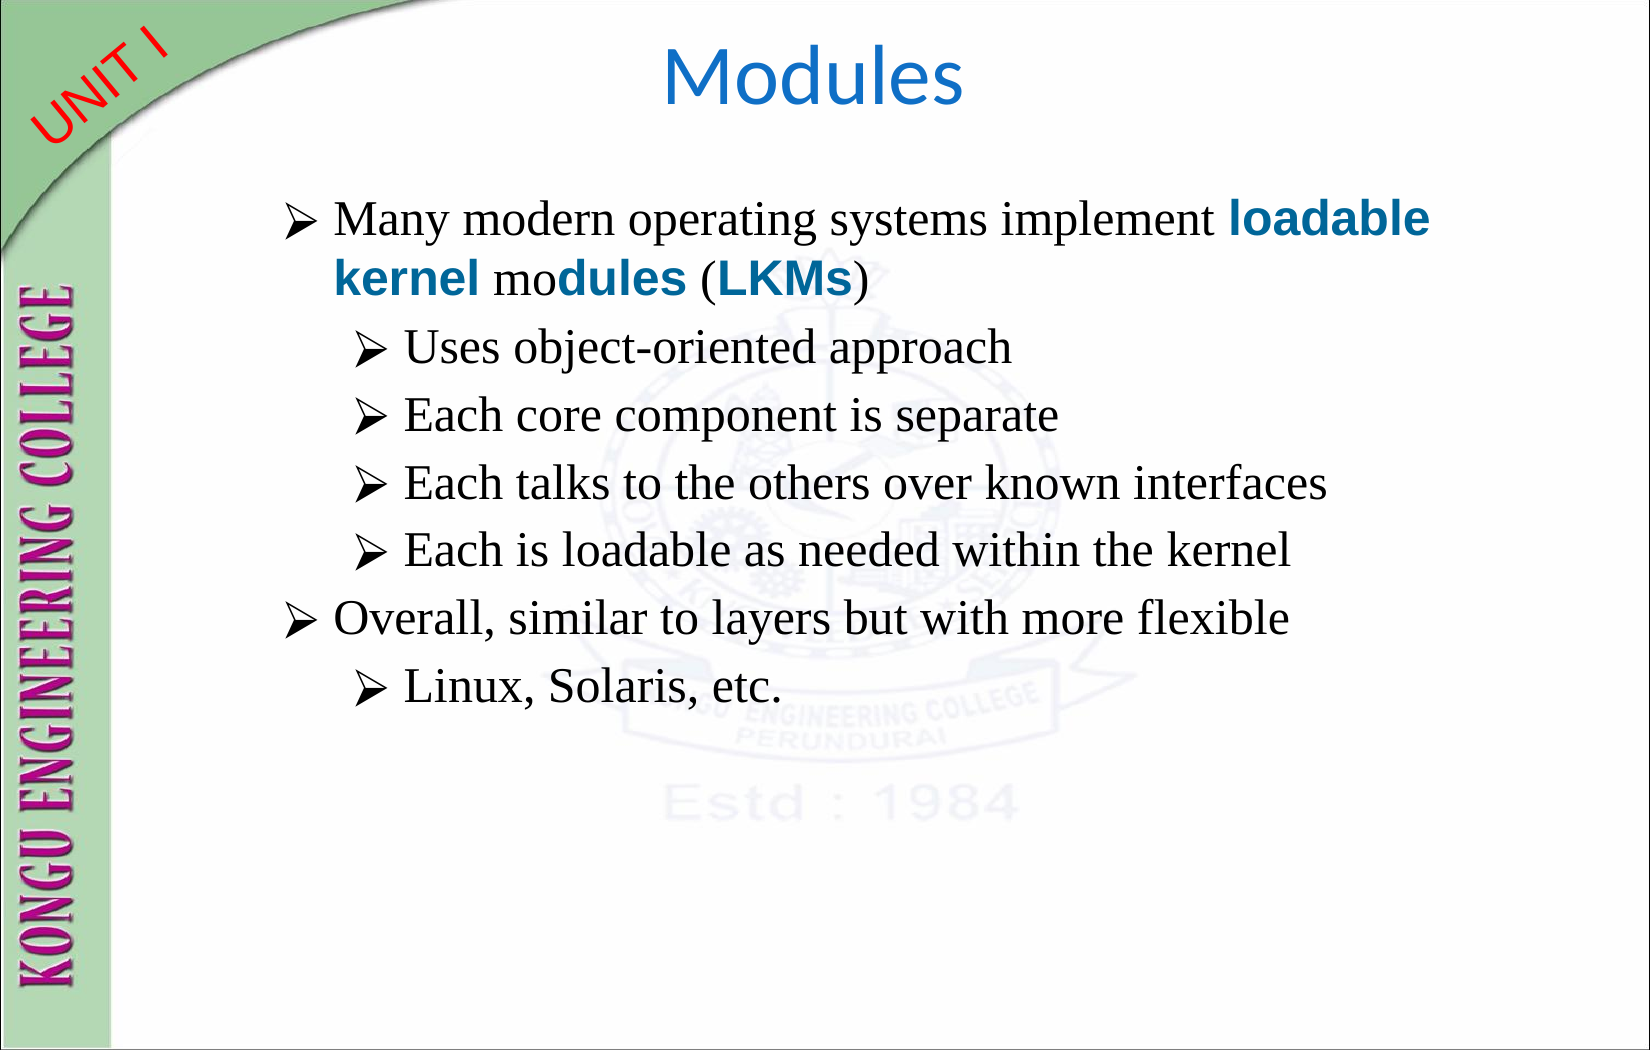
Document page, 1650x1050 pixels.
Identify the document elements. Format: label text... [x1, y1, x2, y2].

picture [0, 0, 1650, 1050]
title Modules [195, 33, 1432, 122]
list Many modern operating systems implement loadable kernel modules (LKMs) Uses object-oriented approach Each core component is separate Each talks to the others over known interfaces Each is loadable as needed within the kernel Overall, similar to layers but with more flexible Linux, Solaris, etc. [248, 178, 1590, 862]
